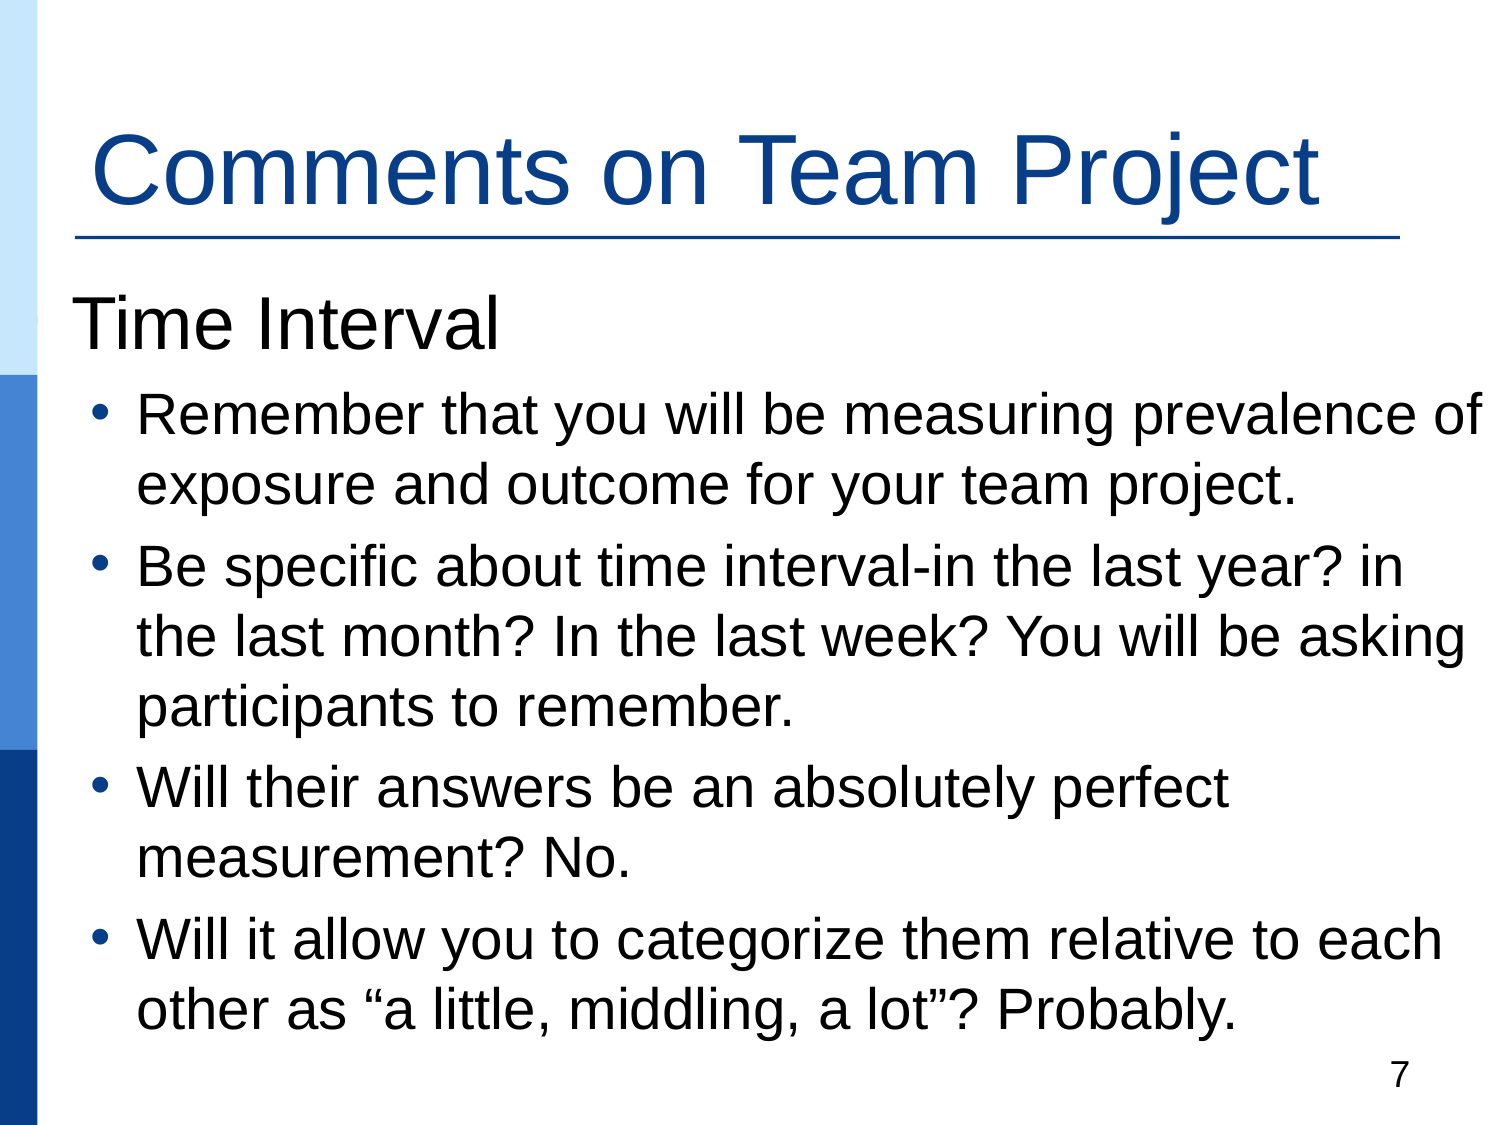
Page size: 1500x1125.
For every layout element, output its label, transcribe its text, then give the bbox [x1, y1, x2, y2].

list Time Interval Remember that you will be measuring prevalence of exposure and outcome for your team project. Be specific about time interval-in the last year? in the last month? In the last week? You will be asking participants to remember. Will their answers be an absolutely perfect measurement? No. Will it allow you to categorize them relative to each other as “a little, middling, a lot”? Probably. [0, 266, 1500, 1011]
title Comments on Team Project [74, 45, 1426, 233]
slide_number 7 [1074, 1042, 1425, 1103]
